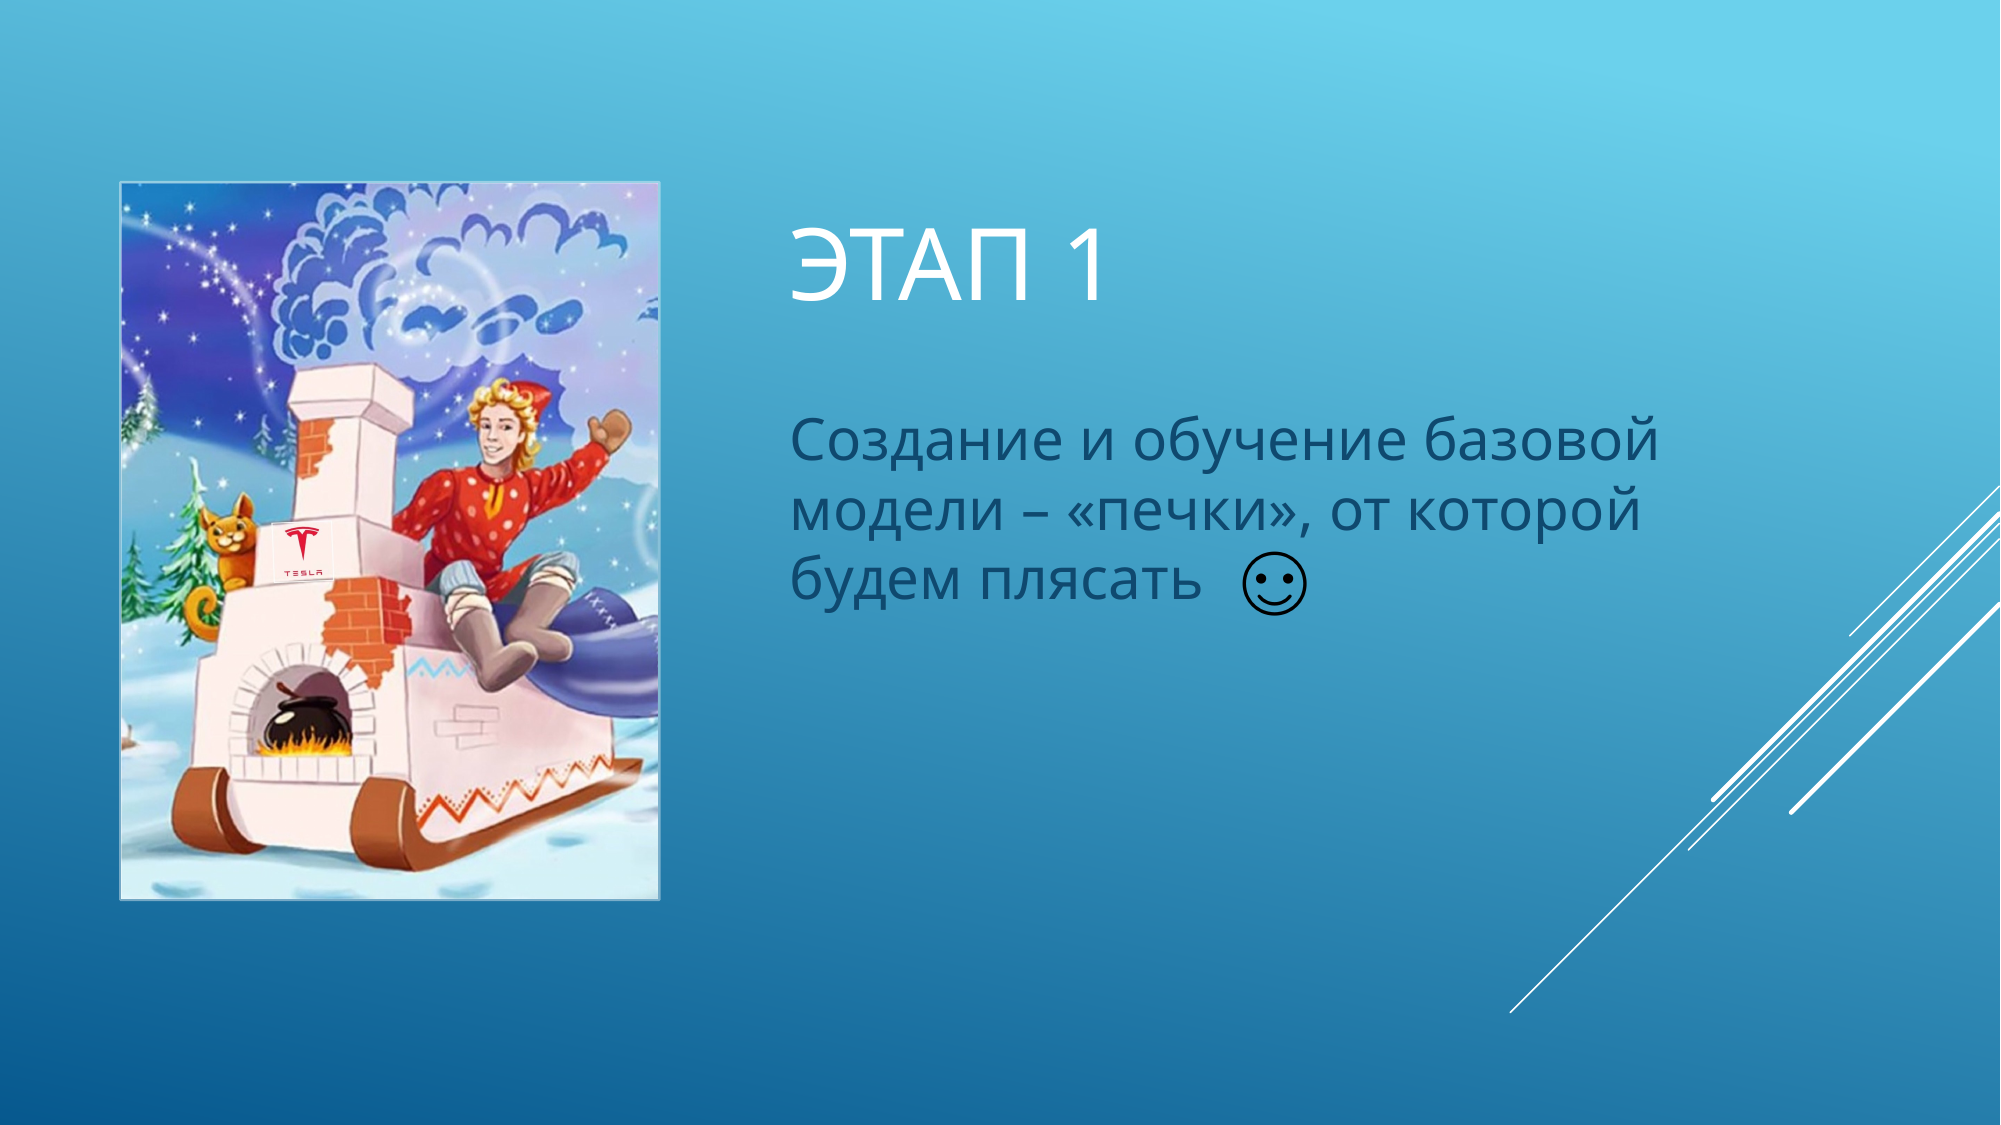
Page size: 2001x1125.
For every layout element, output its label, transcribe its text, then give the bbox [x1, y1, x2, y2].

list Создание и обучение базовой модели – «печки», от которой будем плясать [774, 394, 1763, 731]
picture [121, 183, 659, 899]
picture [1234, 543, 1315, 624]
title Этап 1 [774, 140, 1917, 328]
